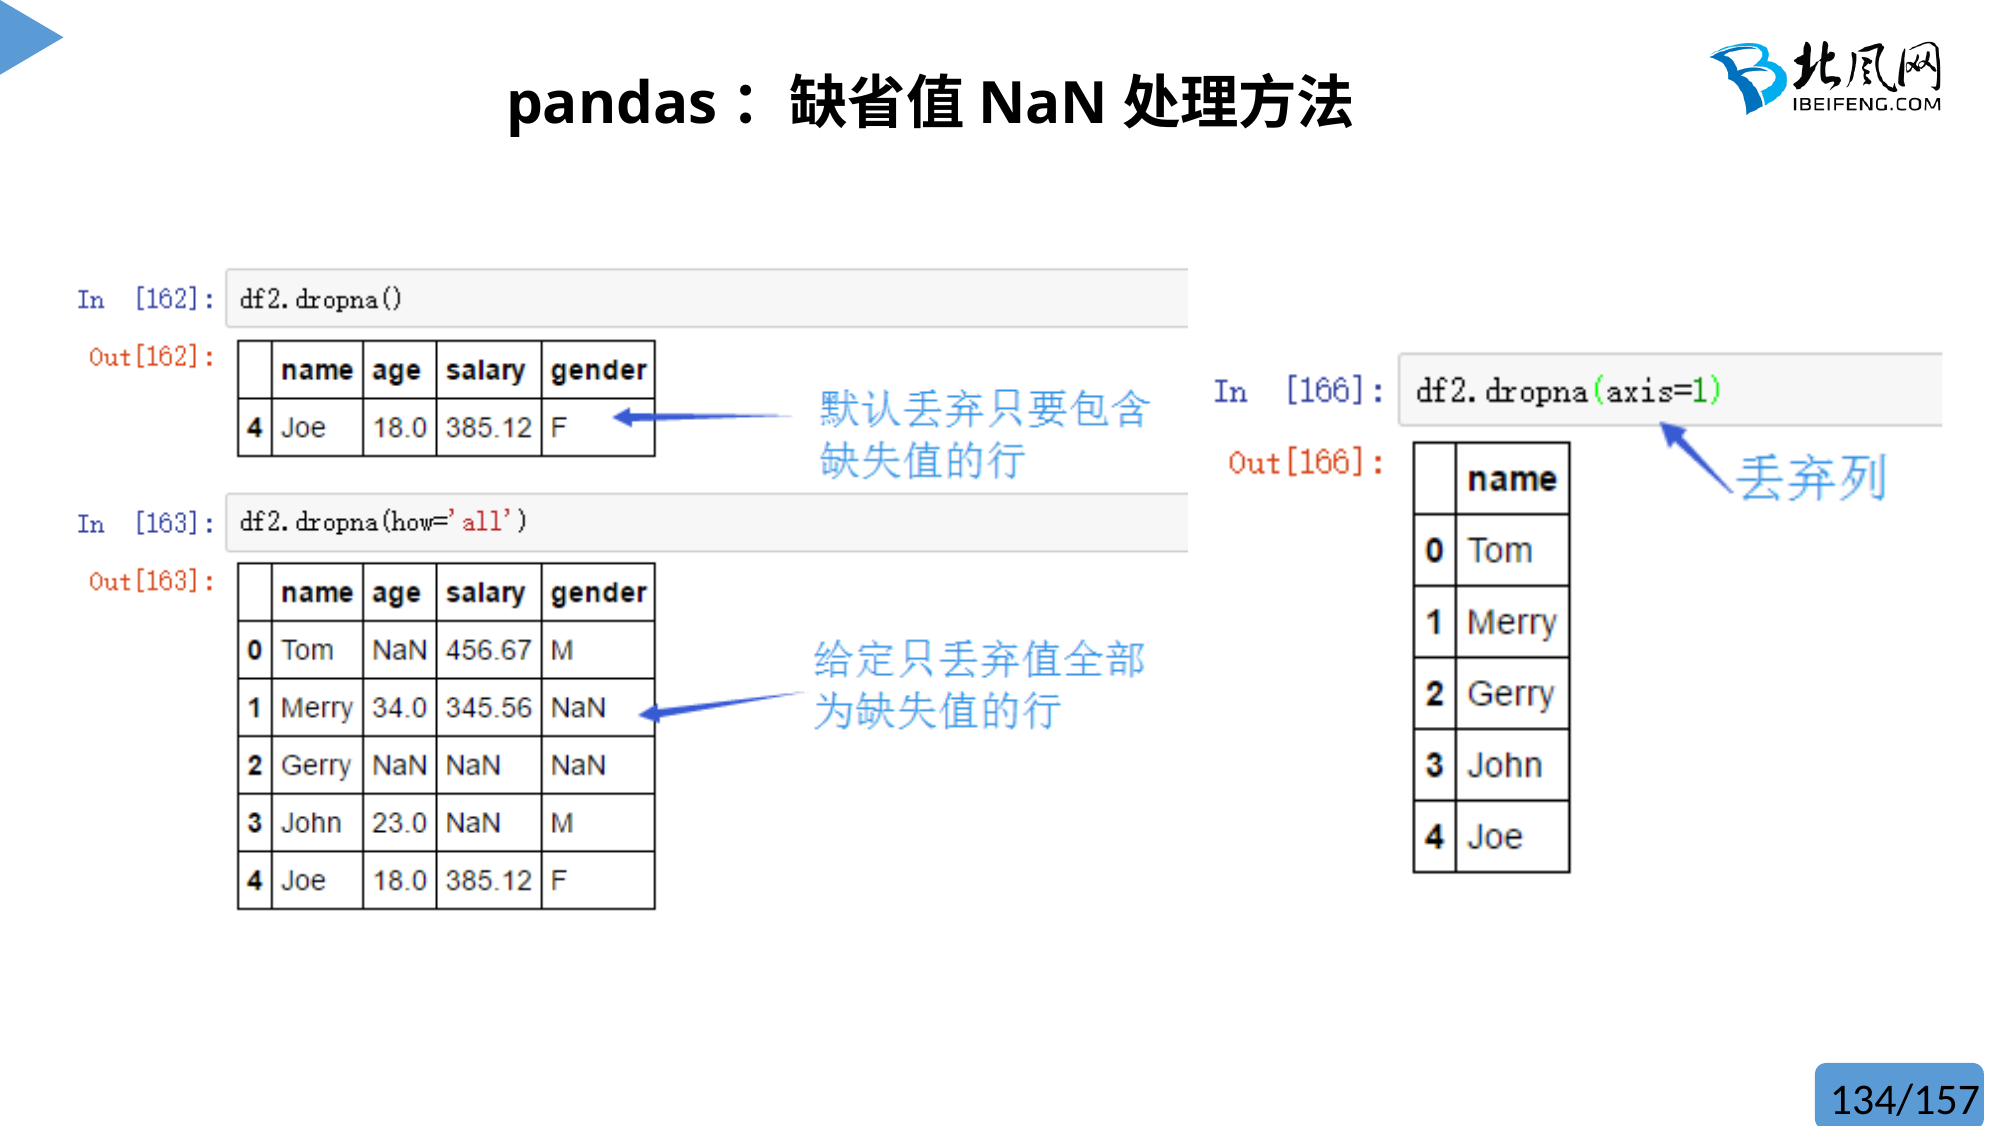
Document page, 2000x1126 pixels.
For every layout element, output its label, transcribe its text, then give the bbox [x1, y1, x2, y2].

title pandas：缺省值NaN处理方法 [255, 42, 1606, 167]
picture [67, 245, 1188, 974]
picture [1206, 336, 1943, 884]
picture [1700, 32, 1950, 117]
